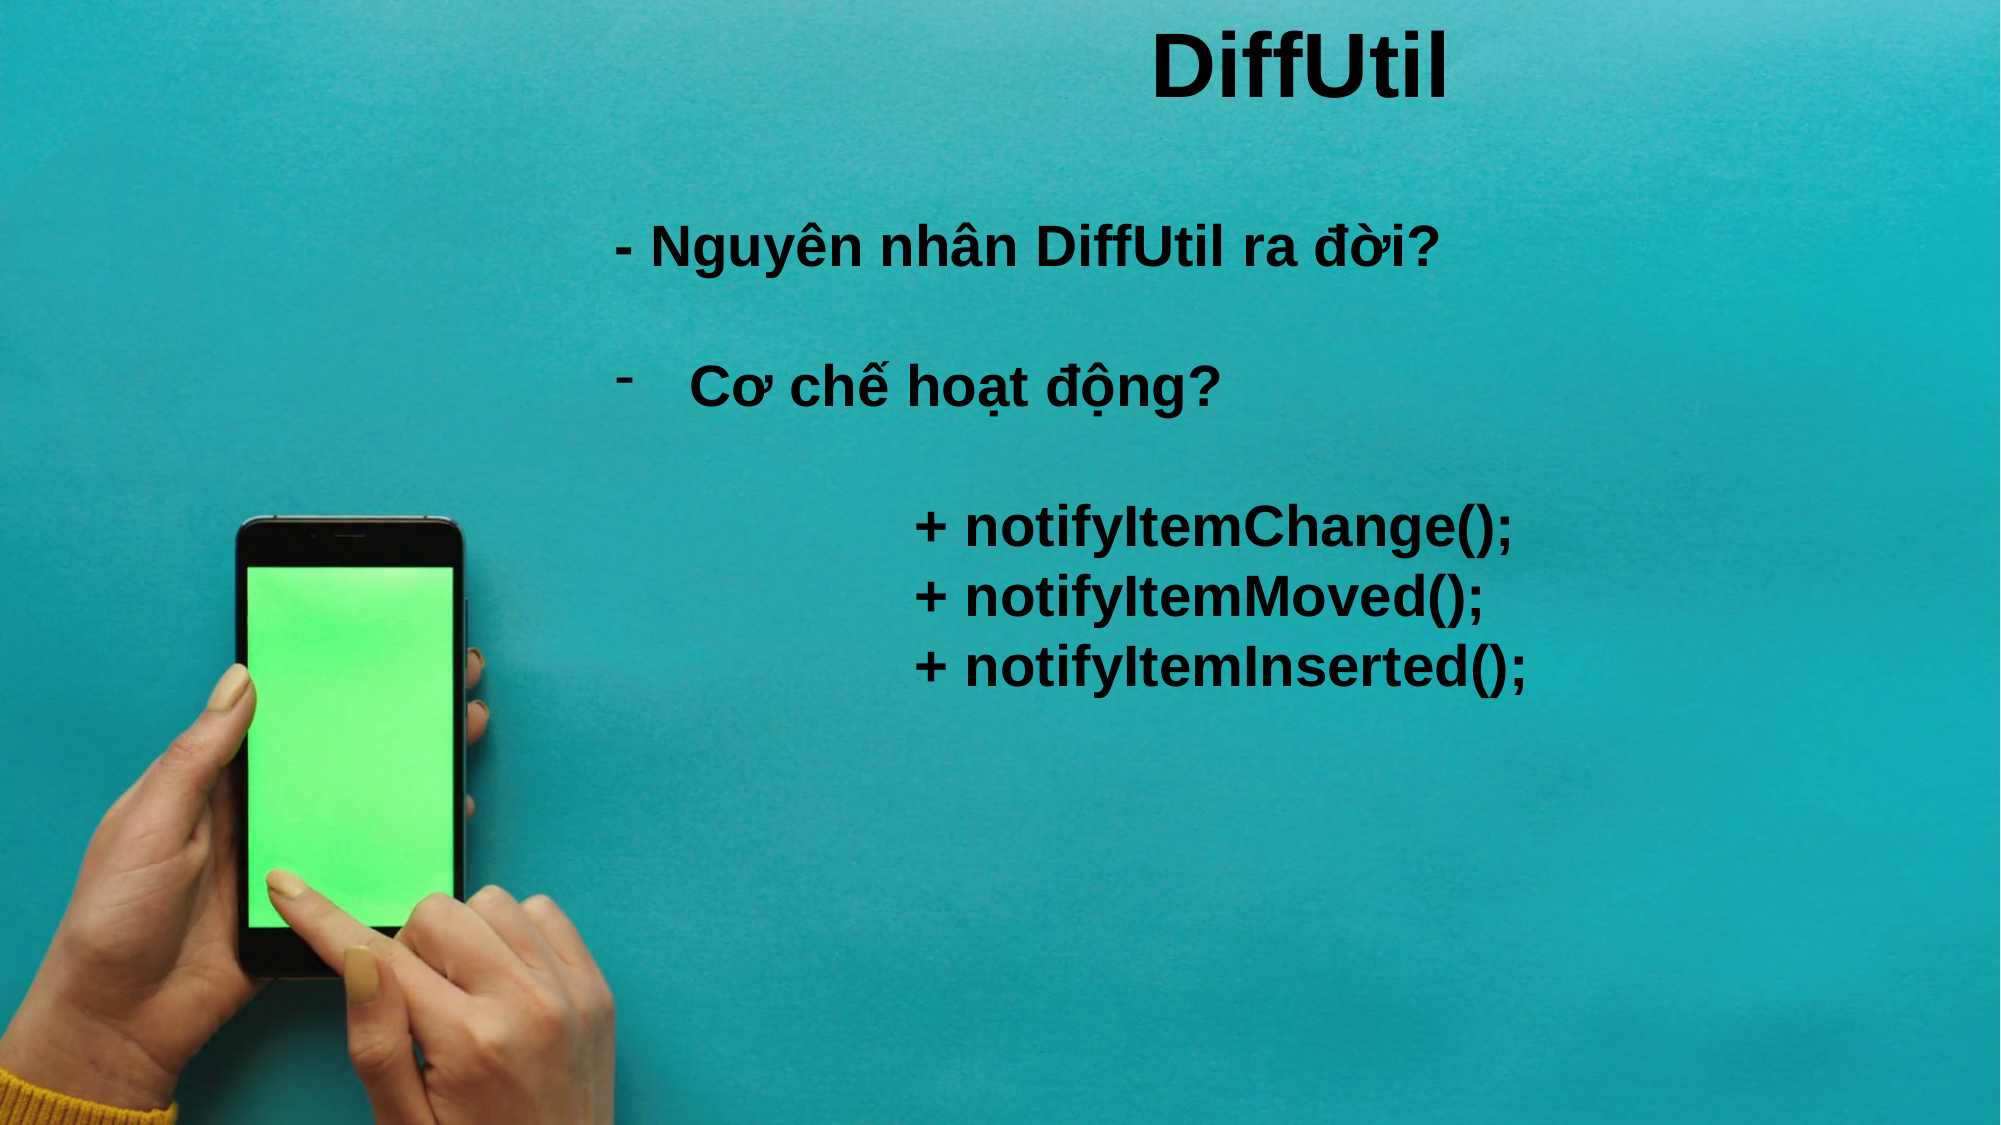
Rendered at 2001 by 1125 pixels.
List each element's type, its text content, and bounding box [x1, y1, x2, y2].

text_box - Nguyên nhân DiffUtil ra đời? Cơ chế hoạt động? + notifyItemChange(); + notifyItemMoved(); + notifyItemInserted(); [600, 201, 1565, 706]
title DiffUtil [861, 0, 1740, 125]
picture [0, 0, 2001, 1125]
